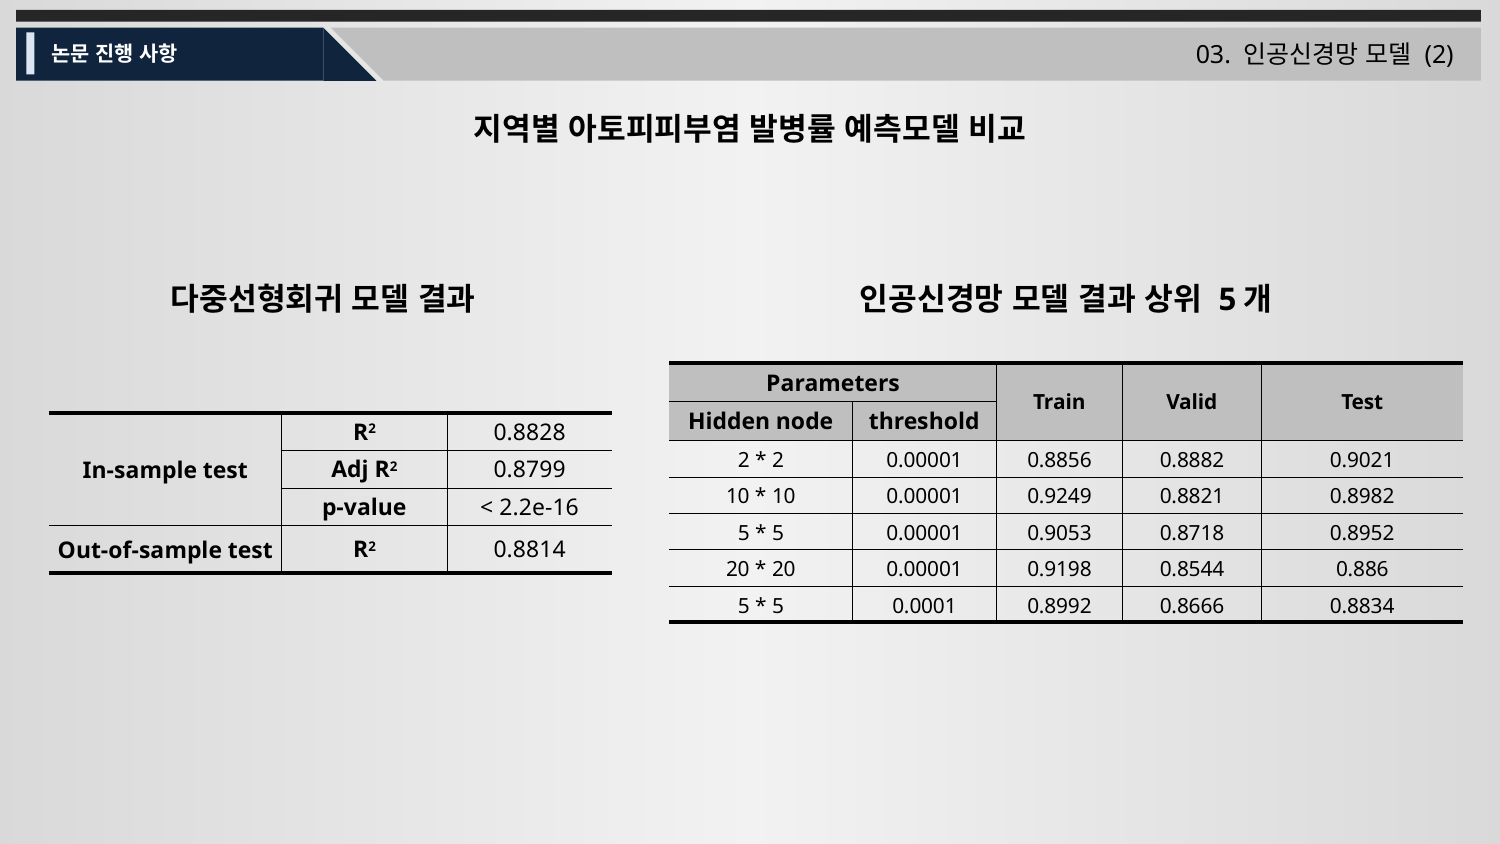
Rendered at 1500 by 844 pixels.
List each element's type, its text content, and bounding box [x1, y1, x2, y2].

text_box 지역별 아토피피부염 발병률 예측모델 비교 [269, 101, 1231, 155]
text_box 인공신경망 모델 결과 상위 5개 [829, 272, 1303, 325]
table_cell 0.8814 [448, 526, 612, 571]
table_cell 0.0001 [853, 587, 996, 620]
table_cell 2 * 2 [669, 441, 852, 477]
table_cell 0.00001 [853, 550, 996, 586]
table_cell 0.9198 [997, 550, 1122, 586]
table_cell 5 * 5 [669, 514, 852, 549]
table_header R2 [282, 415, 447, 450]
table_cell 0.8992 [997, 587, 1122, 620]
table_cell 10 * 10 [669, 478, 852, 513]
text_box 논문 진행 사항 [36, 33, 207, 73]
table_cell < 2.2e-16 [448, 489, 612, 525]
table_cell 0.00001 [853, 478, 996, 513]
table_cell 0.8834 [1262, 587, 1463, 620]
table_header Train [997, 365, 1122, 440]
table_cell Adj R2 [282, 451, 447, 488]
table_cell 0.9249 [997, 478, 1122, 513]
table_cell 0.9053 [997, 514, 1122, 549]
table_cell 0.8544 [1123, 550, 1261, 586]
table_header Parameters [669, 365, 996, 401]
table_cell 0.8982 [1262, 478, 1463, 513]
table_cell 0.8666 [1123, 587, 1261, 620]
table_cell 0.8799 [448, 451, 612, 488]
text_box [321, 25, 328, 83]
table_cell 0.8882 [1123, 441, 1261, 477]
table_header Test [1262, 365, 1463, 440]
table_header In-sample test [49, 415, 281, 525]
table_cell Hidden node [669, 402, 852, 440]
text_box [14, 26, 321, 83]
table_cell 0.8718 [1123, 514, 1261, 549]
table_cell 5 * 5 [669, 587, 852, 620]
table_cell 20 * 20 [669, 550, 852, 586]
table_header Valid [1123, 365, 1261, 440]
table_cell 0.9021 [1262, 441, 1463, 477]
table_cell p-value [282, 489, 447, 525]
table_cell threshold [853, 402, 996, 440]
table_cell 0.00001 [853, 514, 996, 549]
table_cell 0.886 [1262, 550, 1463, 586]
table_cell Out-of-sample test [49, 526, 281, 571]
text_box 다중선형회귀 모델 결과 [140, 272, 507, 325]
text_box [330, 27, 1482, 81]
table_cell 0.8856 [997, 441, 1122, 477]
table_cell 0.8952 [1262, 514, 1463, 549]
text_box [14, 8, 1483, 24]
table_cell R2 [282, 526, 447, 571]
table_header 0.8828 [448, 415, 612, 450]
text_box [24, 30, 37, 76]
table_cell 0.8821 [1123, 478, 1261, 513]
table_cell 0.00001 [853, 441, 996, 477]
